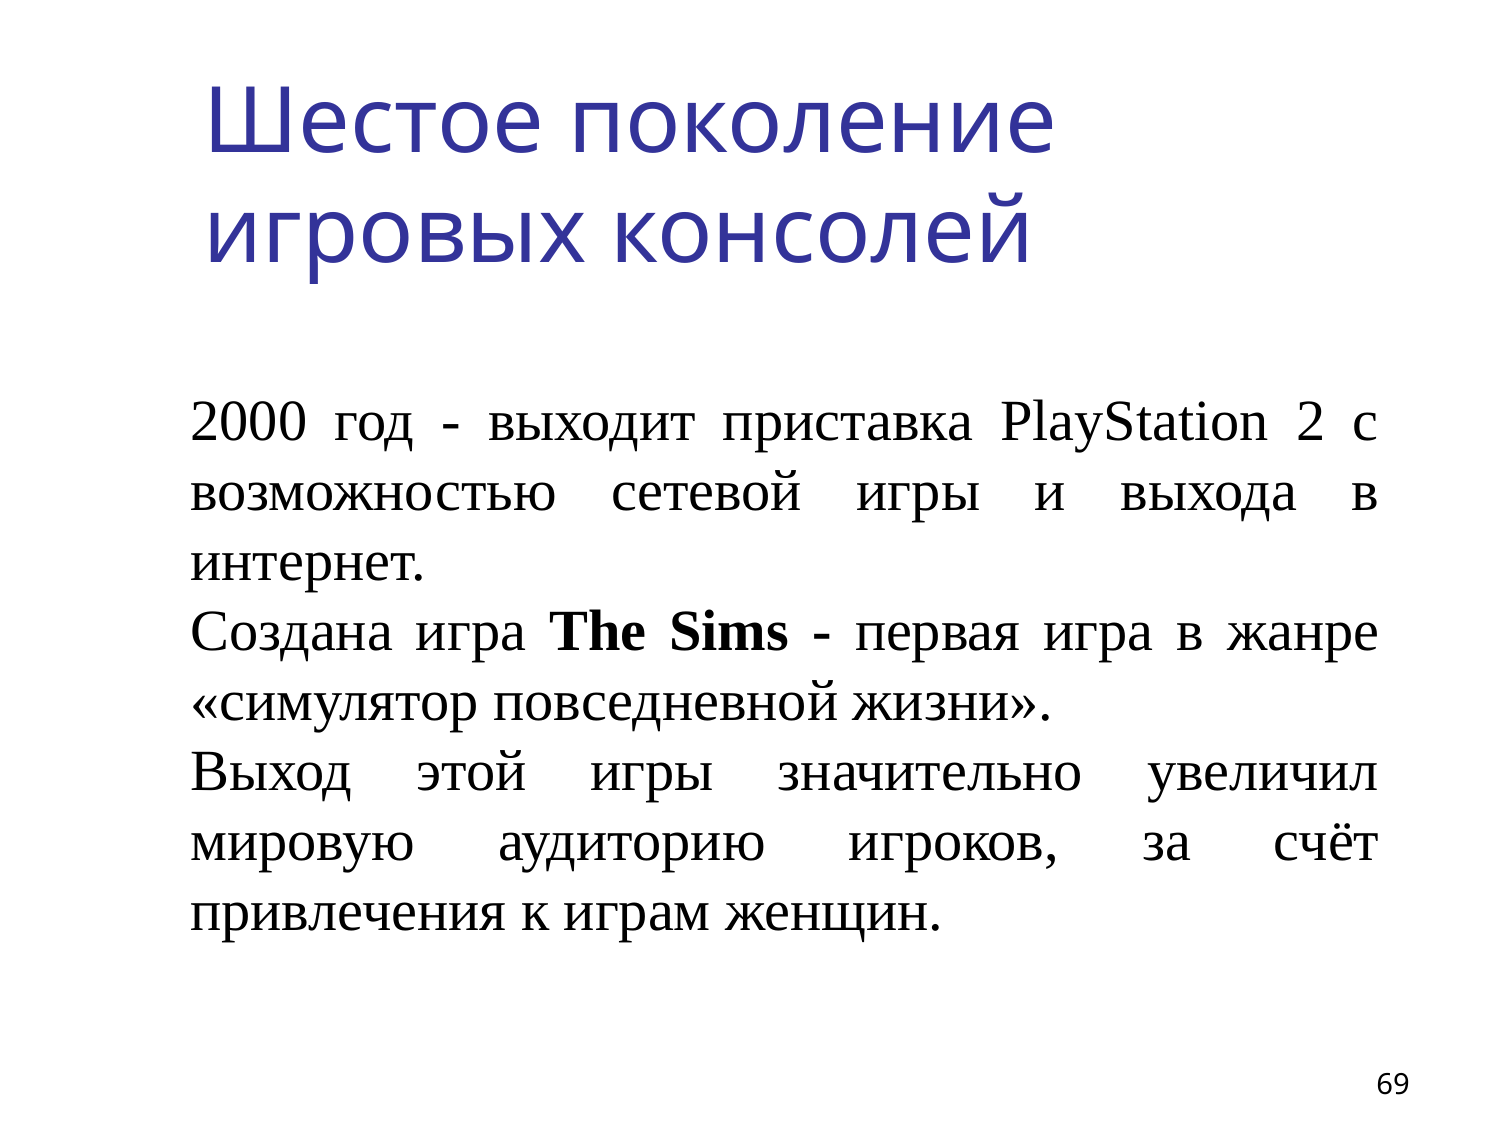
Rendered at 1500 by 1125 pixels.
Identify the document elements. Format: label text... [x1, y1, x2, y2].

title Шестое поколение игровых консолей [188, 101, 1468, 289]
text_box 2000 год - выходит приставка PlayStation 2 с возможностью сетевой игры и выхода в интернет. Создана игра The Sims - первая игра в жанре «симулятор повседневной жизни». Выход этой игры значительно увеличил мировую аудиторию игроков, за счёт привлечения к играм женщин. [175, 374, 1395, 950]
slide_number 69 [1112, 1037, 1425, 1113]
